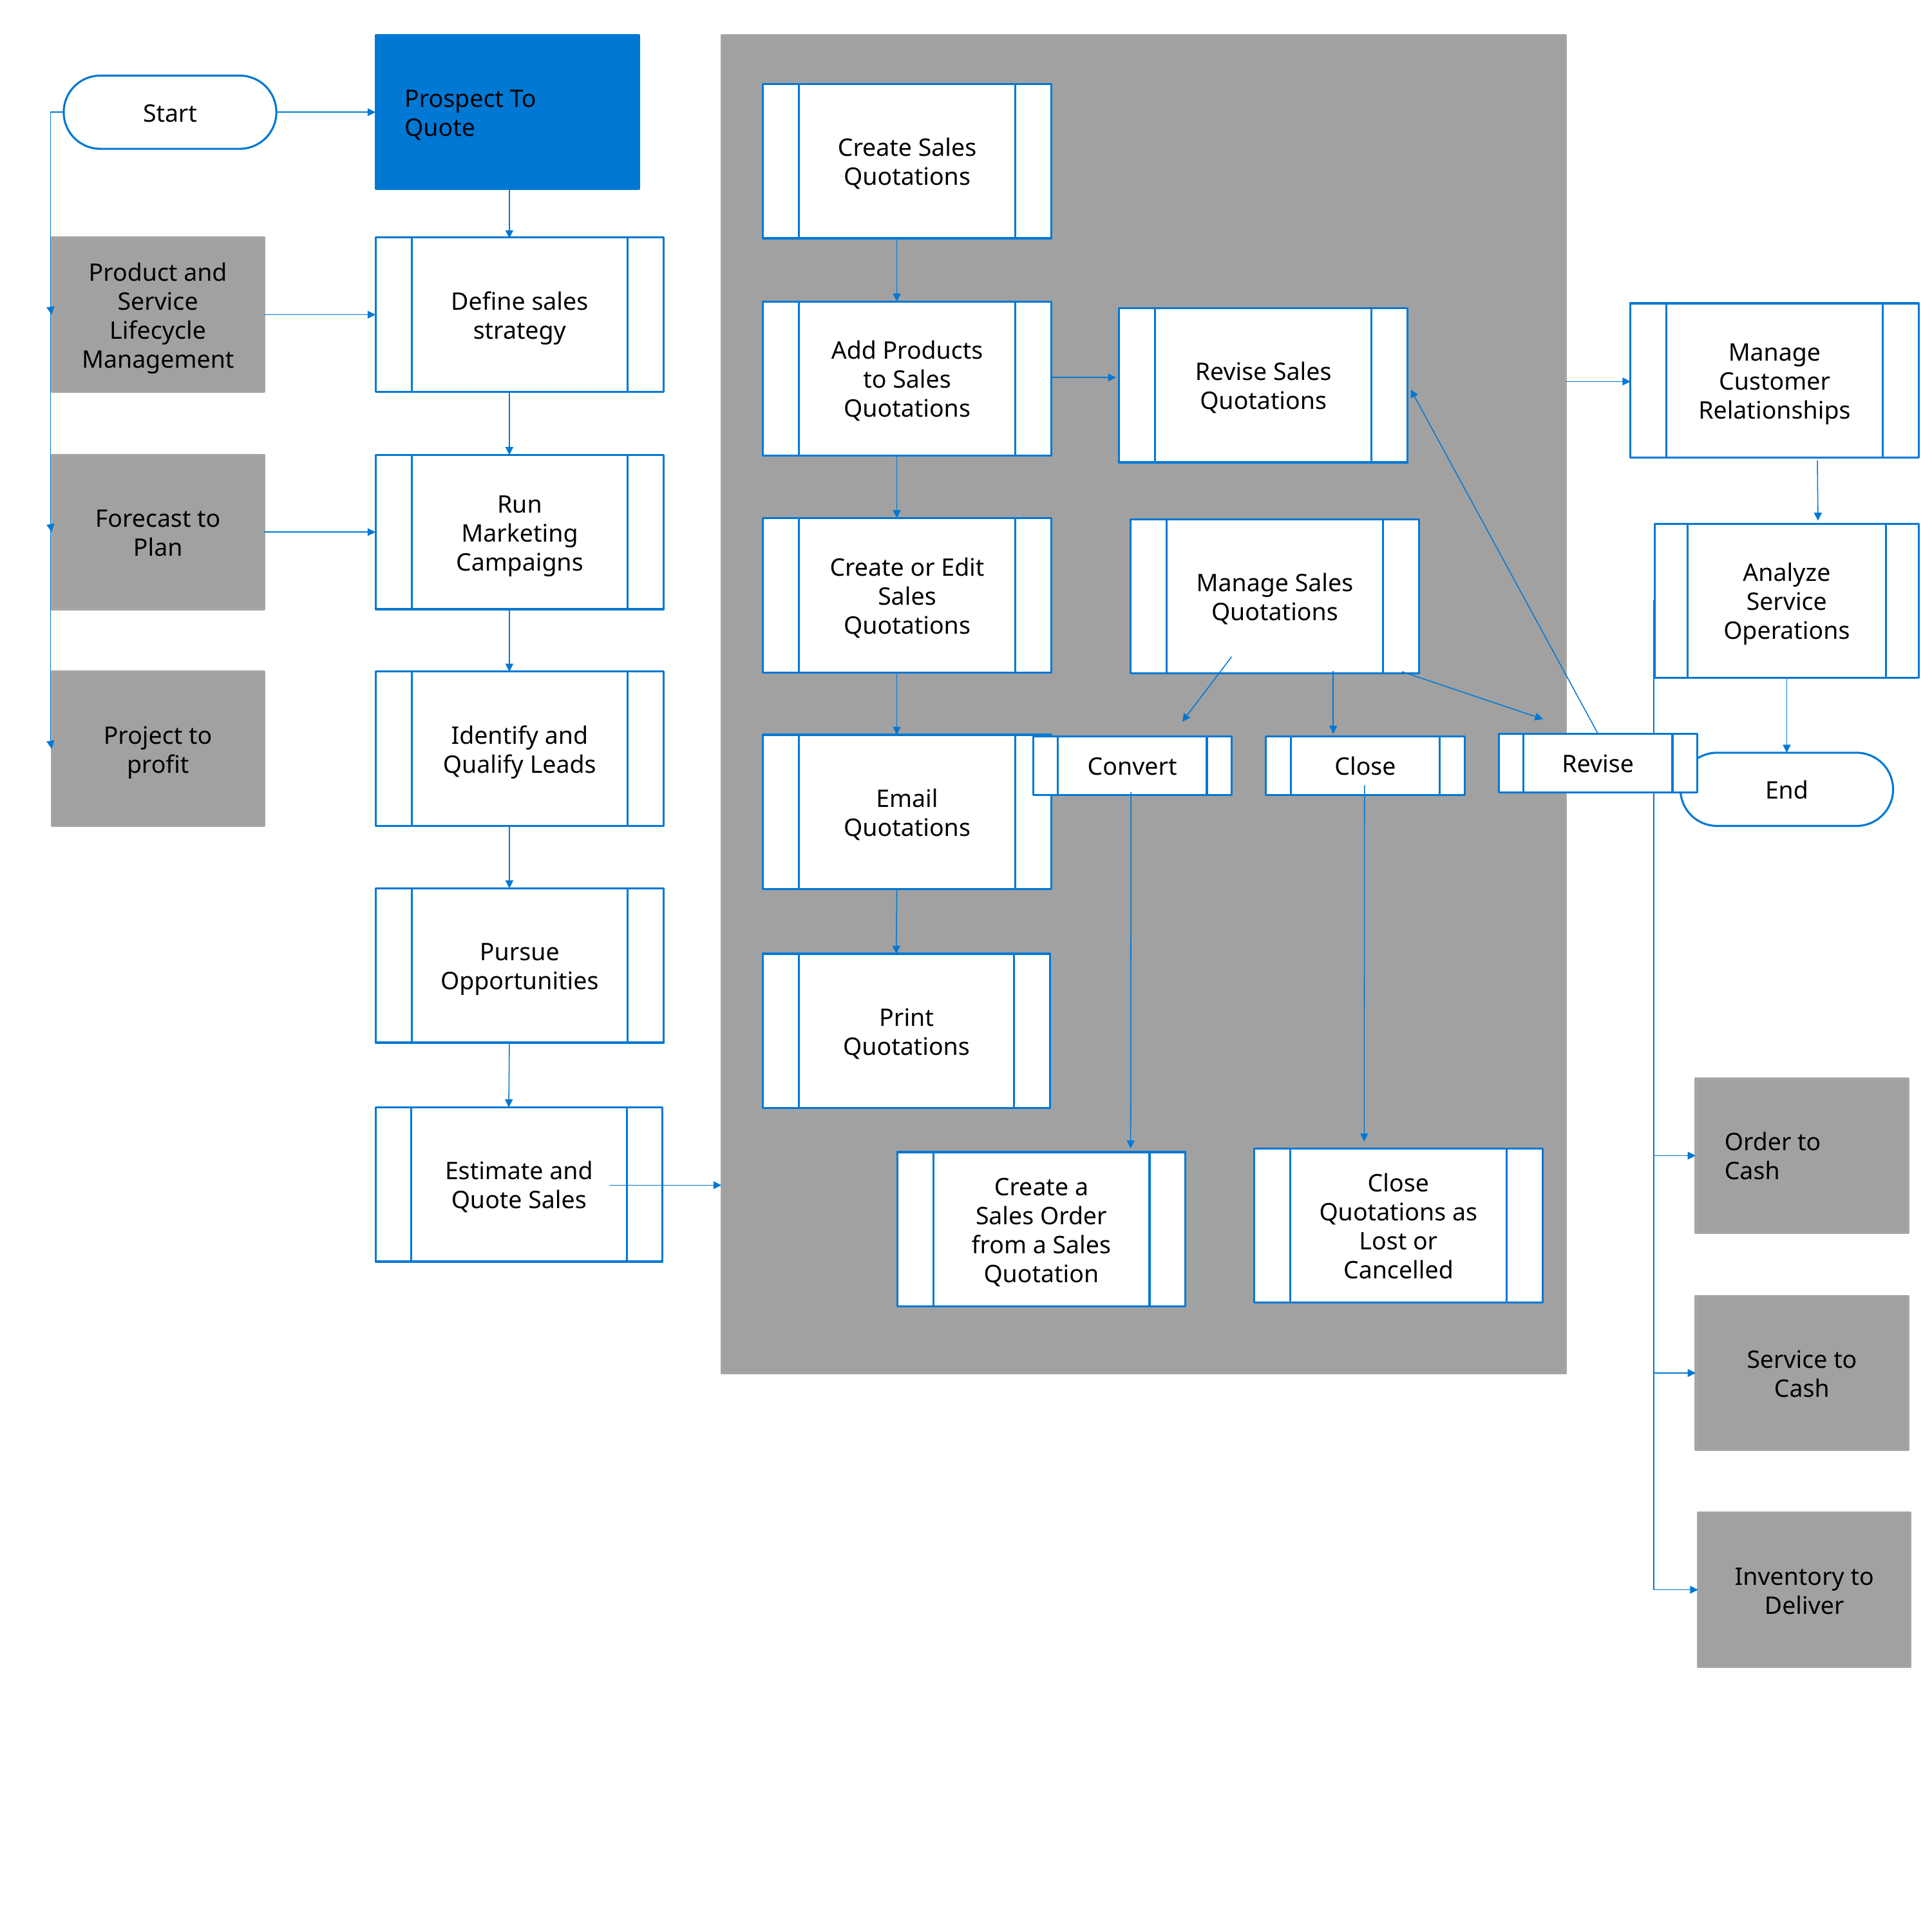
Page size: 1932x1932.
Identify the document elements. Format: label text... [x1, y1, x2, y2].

text_box Analyze Service Operations [1654, 523, 1919, 679]
text_box Create Sales Quotations [762, 84, 1052, 239]
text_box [1401, 671, 1410, 719]
text_box Email Quotations [762, 734, 1052, 889]
text_box Create a Sales Order from a Sales Quotation [896, 1151, 1186, 1307]
text_box Product and Service Lifecycle Management [64, 237, 265, 392]
text_box Forecast to Plan [64, 455, 265, 610]
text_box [1654, 600, 1698, 1590]
text_box Service to Cash [1698, 1295, 1909, 1450]
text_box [1182, 656, 1232, 722]
text_box Revise [1498, 733, 1654, 793]
text_box Order to Cash [1698, 1078, 1909, 1233]
text_box Add Products to Sales Quotations [762, 301, 1052, 456]
text_box Start [63, 75, 277, 149]
text_box Identify and Qualify Leads [375, 671, 665, 826]
text_box Close [1265, 736, 1465, 795]
text_box Create or Edit Sales Quotations [762, 518, 1052, 673]
text_box Revise Sales Quotations [1119, 308, 1408, 463]
text_box Project to profit [51, 671, 265, 826]
text_box Print Quotations [762, 953, 1050, 1108]
text_box Manage Sales Quotations [1130, 519, 1410, 674]
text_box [1410, 389, 1598, 734]
text_box End [1698, 752, 1894, 827]
text_box Manage Customer Relationships [1630, 303, 1919, 458]
text_box [721, 35, 1566, 1374]
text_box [51, 111, 64, 749]
text_box Run Marketing Campaigns [375, 455, 665, 610]
text_box Estimate and Quote Sales [375, 1107, 663, 1262]
text_box Convert [1032, 736, 1232, 795]
text_box Inventory to Deliver [1698, 1512, 1911, 1667]
text_box Close Quotations as Lost or Cancelled [1254, 1148, 1543, 1303]
text_box Prospect To Quote [375, 35, 640, 190]
text_box Pursue Opportunities [375, 888, 665, 1043]
text_box Define sales strategy [375, 237, 665, 392]
